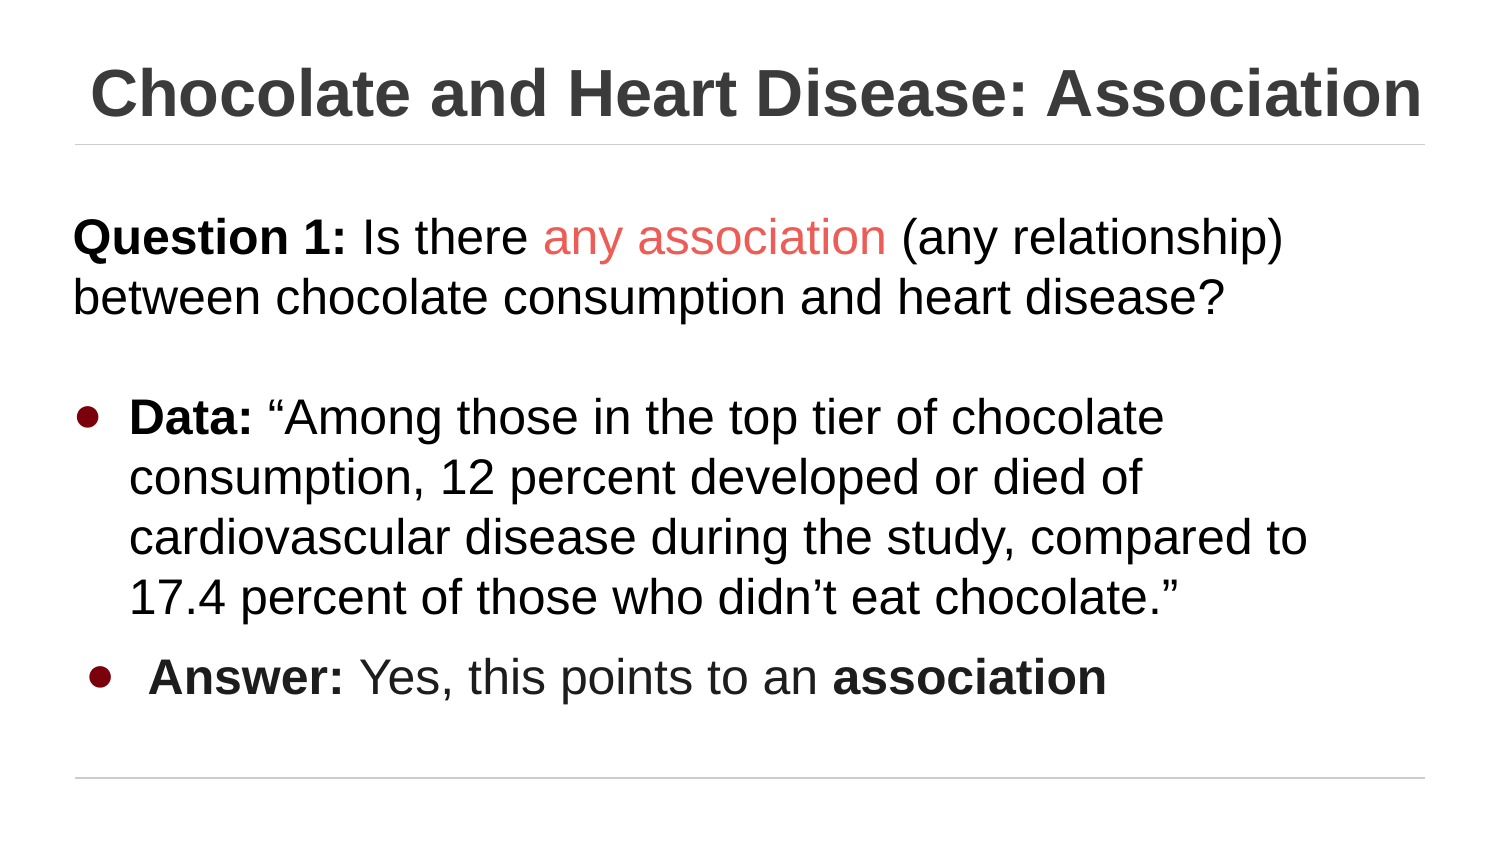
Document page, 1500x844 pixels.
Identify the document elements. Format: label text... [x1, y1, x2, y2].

list Question 1: Is there any association (any relationship) between chocolate consumption and heart disease? Data: “Among those in the top tier of chocolate consumption, 12 percent developed or died of cardiovascular disease during the study, compared to 17.4 percent of those who didn’t eat chocolate.” Answer: Yes, this points to an association [72, 144, 1423, 844]
title Chocolate and Heart Disease: Association [75, 33, 1500, 145]
